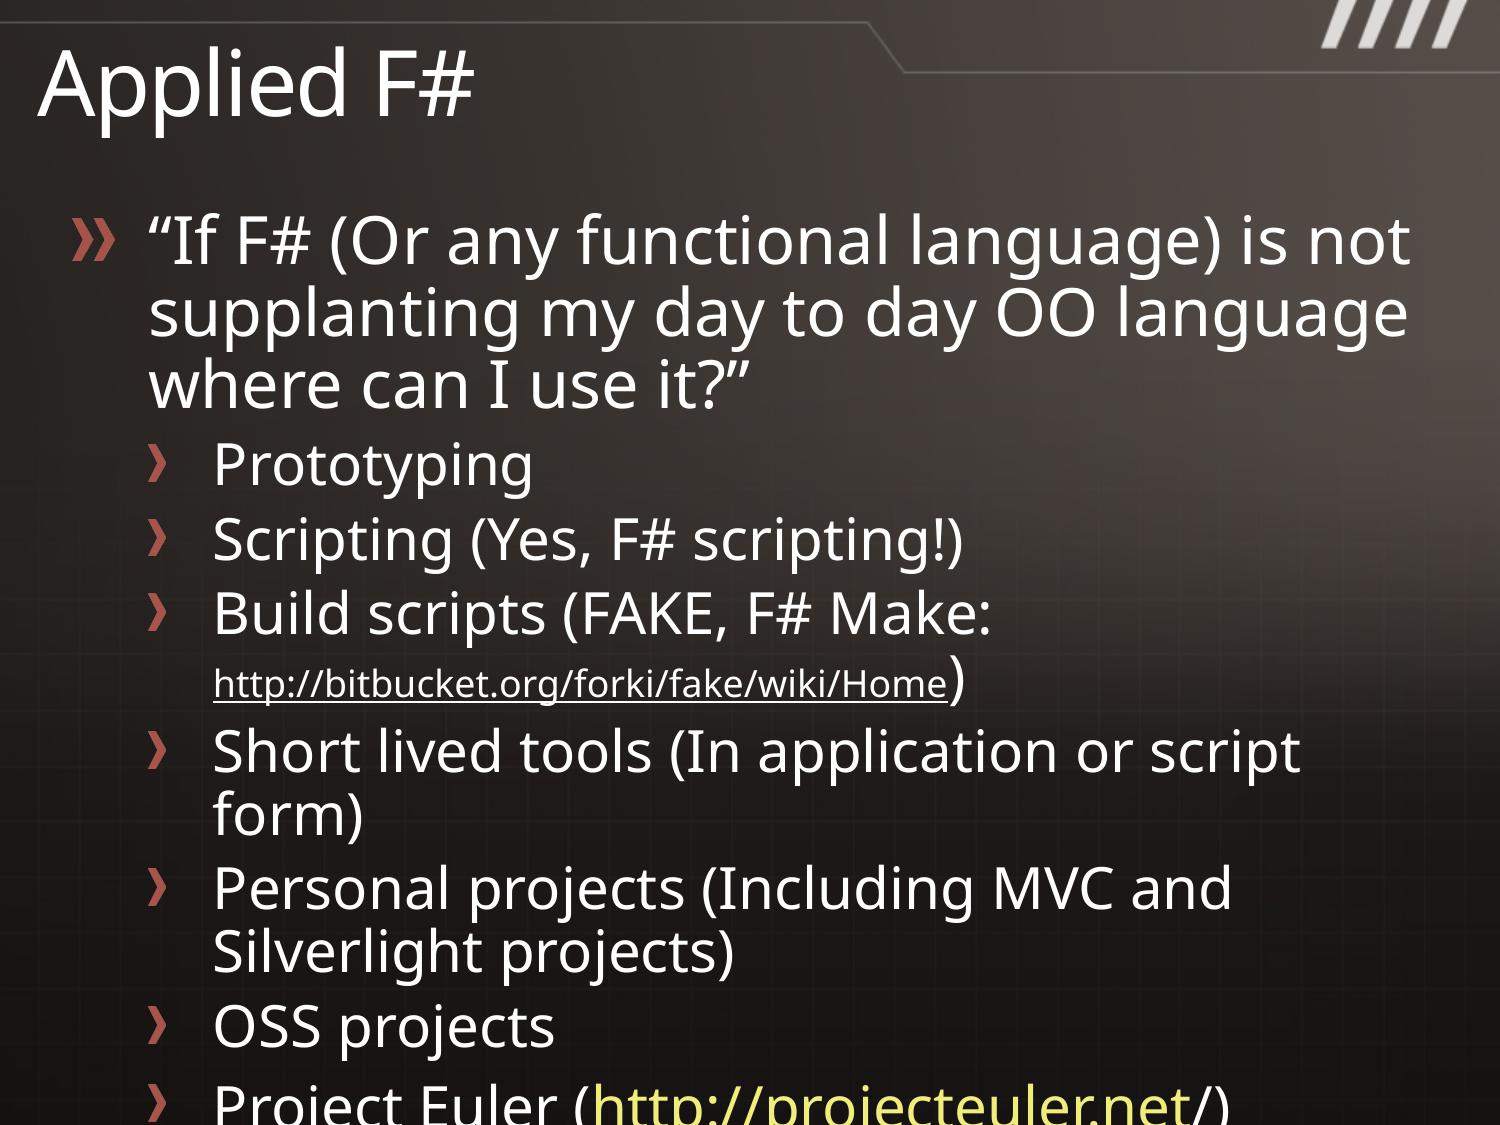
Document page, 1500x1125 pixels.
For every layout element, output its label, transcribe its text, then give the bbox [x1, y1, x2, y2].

list “If F# (Or any functional language) is not supplanting my day to day OO language where can I use it?” Prototyping Scripting (Yes, F# scripting!) Build scripts (FAKE, F# Make: http://bitbucket.org/forki/fake/wiki/Home) Short lived tools (In application or script form) Personal projects (Including MVC and Silverlight projects) OSS projects Project Euler (http://projecteuler.net/) Make use of the functional paradigm in your multi paradigm OO language to solve problems. [12, 162, 1488, 1113]
title Applied F# [37, 37, 875, 138]
picture [0, 0, 1500, 1125]
